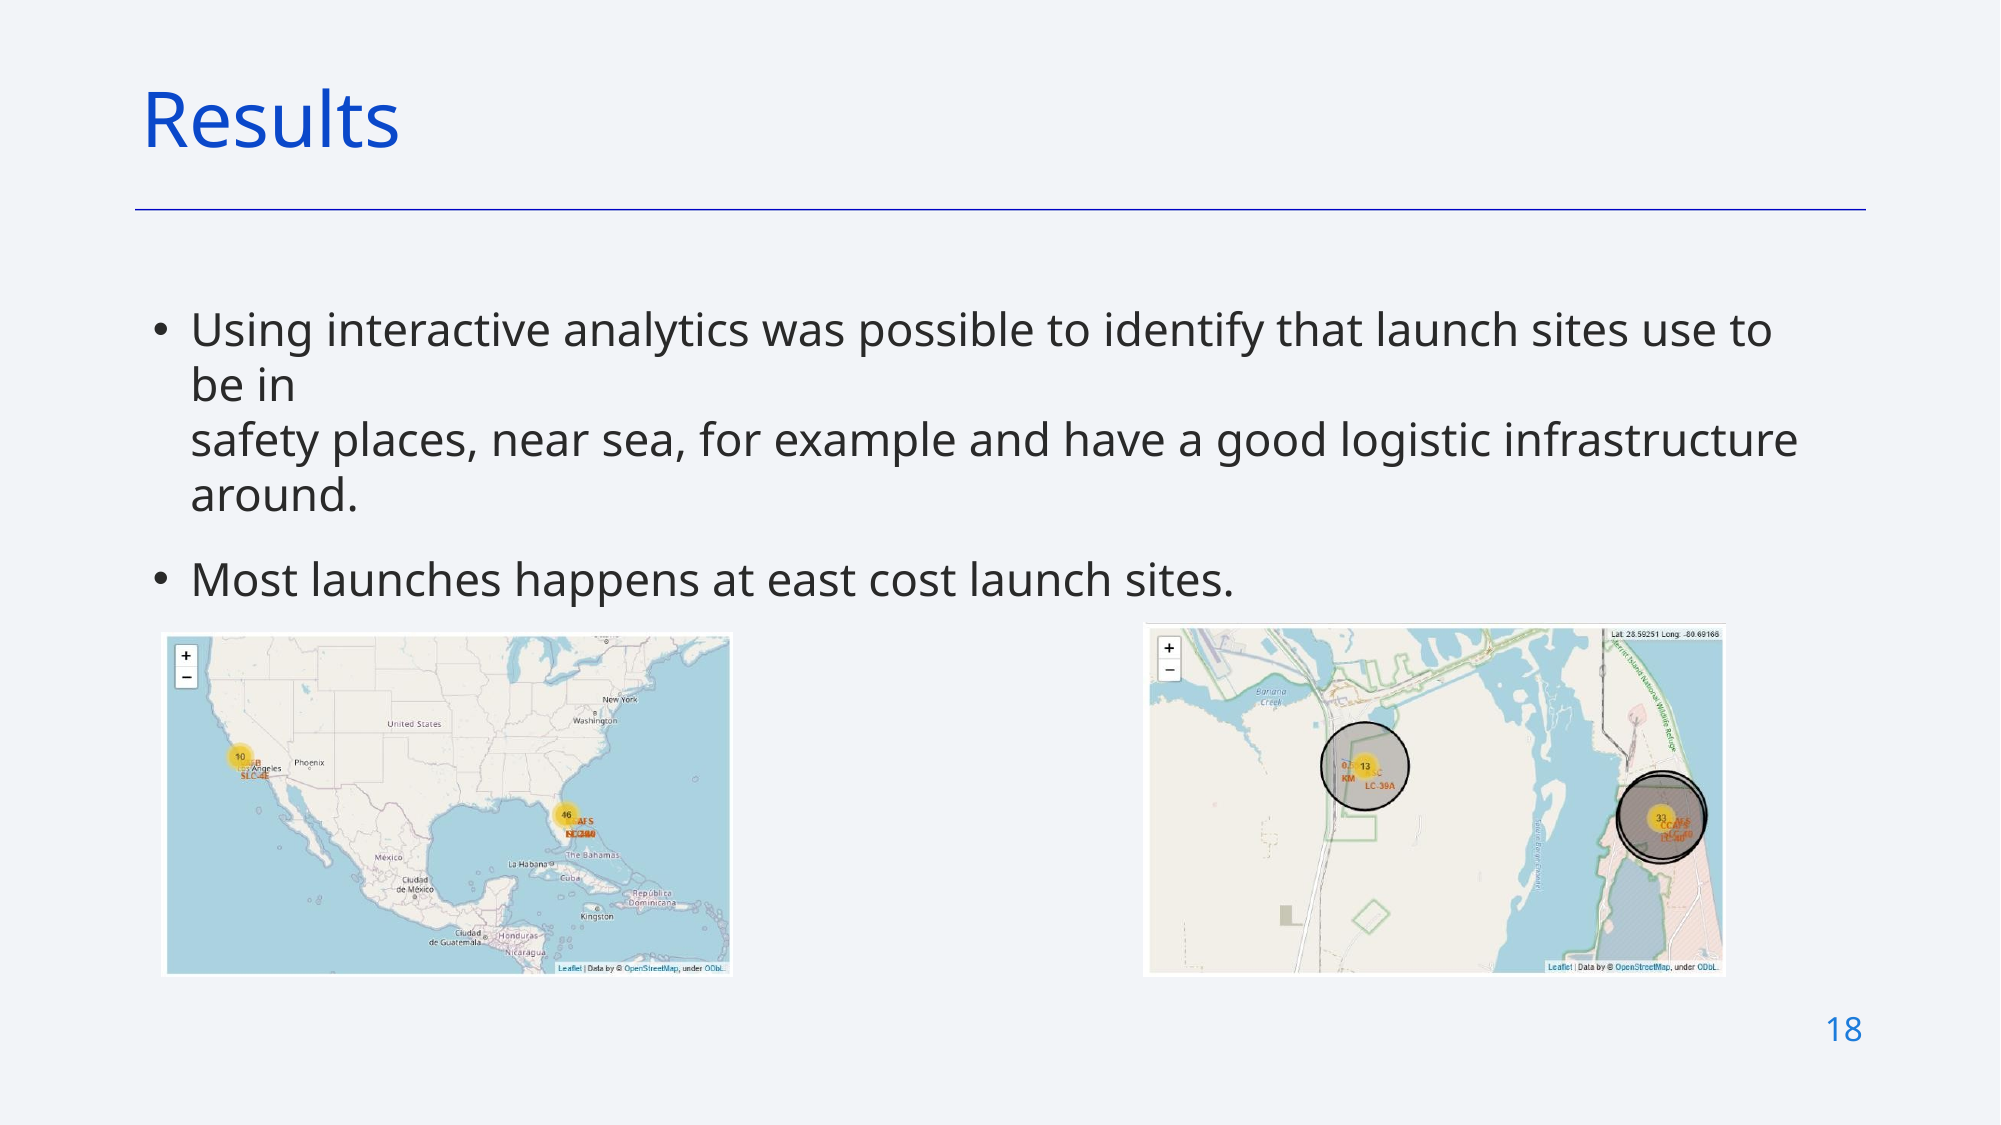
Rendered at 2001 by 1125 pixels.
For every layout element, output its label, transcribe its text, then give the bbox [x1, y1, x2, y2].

text_box Using interactive analytics was possible to identify that launch sites use to be in safety places, near sea, for example and have a good logistic infrastructure around. Most launches happens at east cost launch sites. [150, 299, 1816, 606]
title Results [139, 68, 636, 259]
picture [0, 0, 2000, 1125]
slide_number ‹#› [1818, 1001, 1872, 1125]
